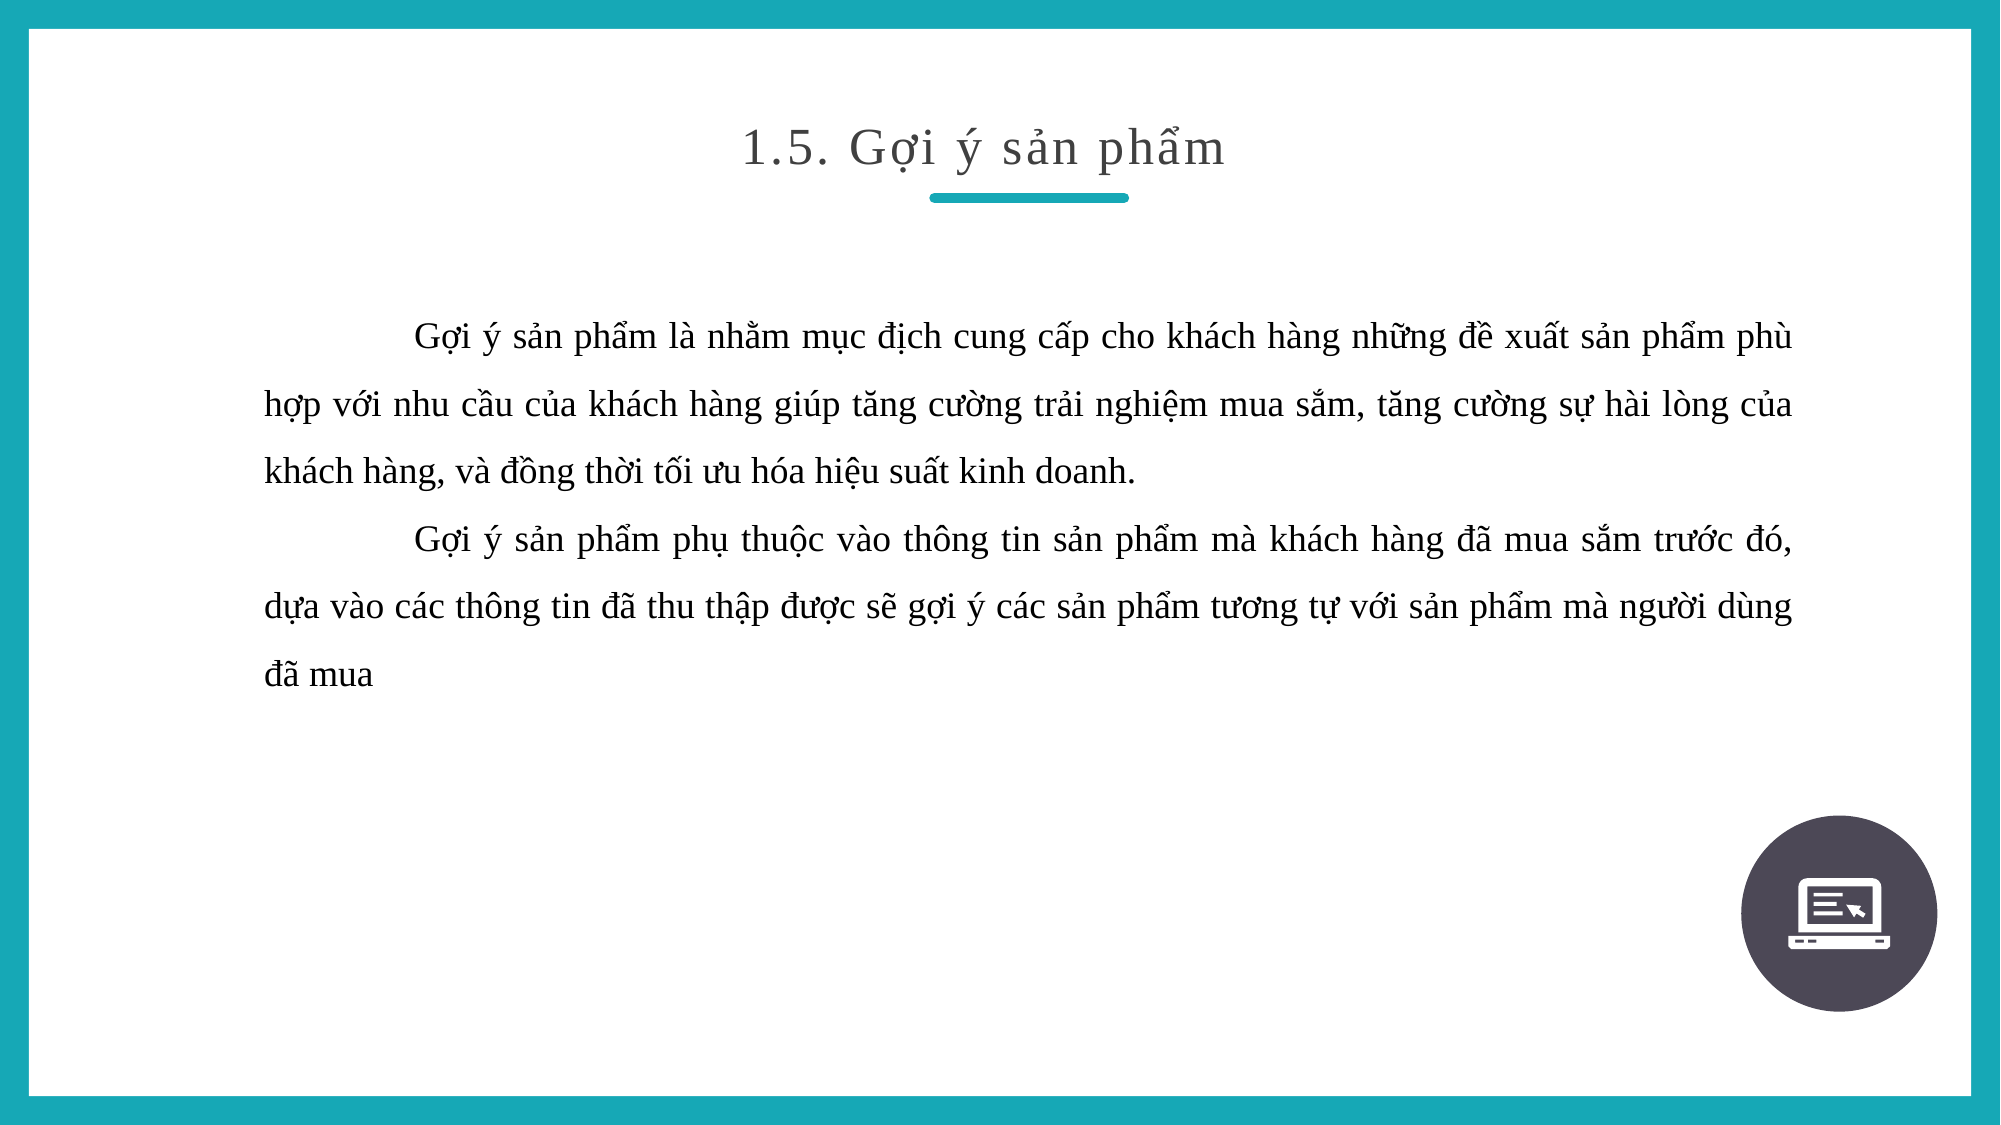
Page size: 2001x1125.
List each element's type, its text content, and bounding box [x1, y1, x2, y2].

text_box [1810, 878, 1882, 933]
text_box Gợi ý sản phẩm là nhằm mục địch cung cấp cho khách hàng những đề xuất sản phẩm phù hợp với nhu cầu của khách hàng giúp tăng cường trải nghiệm mua sắm, tăng cường sự hài lòng của khách hàng, và đồng thời tối ưu hóa hiệu suất kinh doanh. Gợi ý sản phẩm phụ thuộc vào thông tin sản phẩm mà khách hàng đã mua sắm trước đó, dựa vào các thông tin đã thu thập được sẽ gợi ý các sản phẩm tương tự với sản phẩm mà người dùng đã mua [249, 281, 1810, 951]
text_box [1810, 935, 1891, 950]
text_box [617, 105, 1350, 198]
text_box [1748, 815, 1938, 1012]
